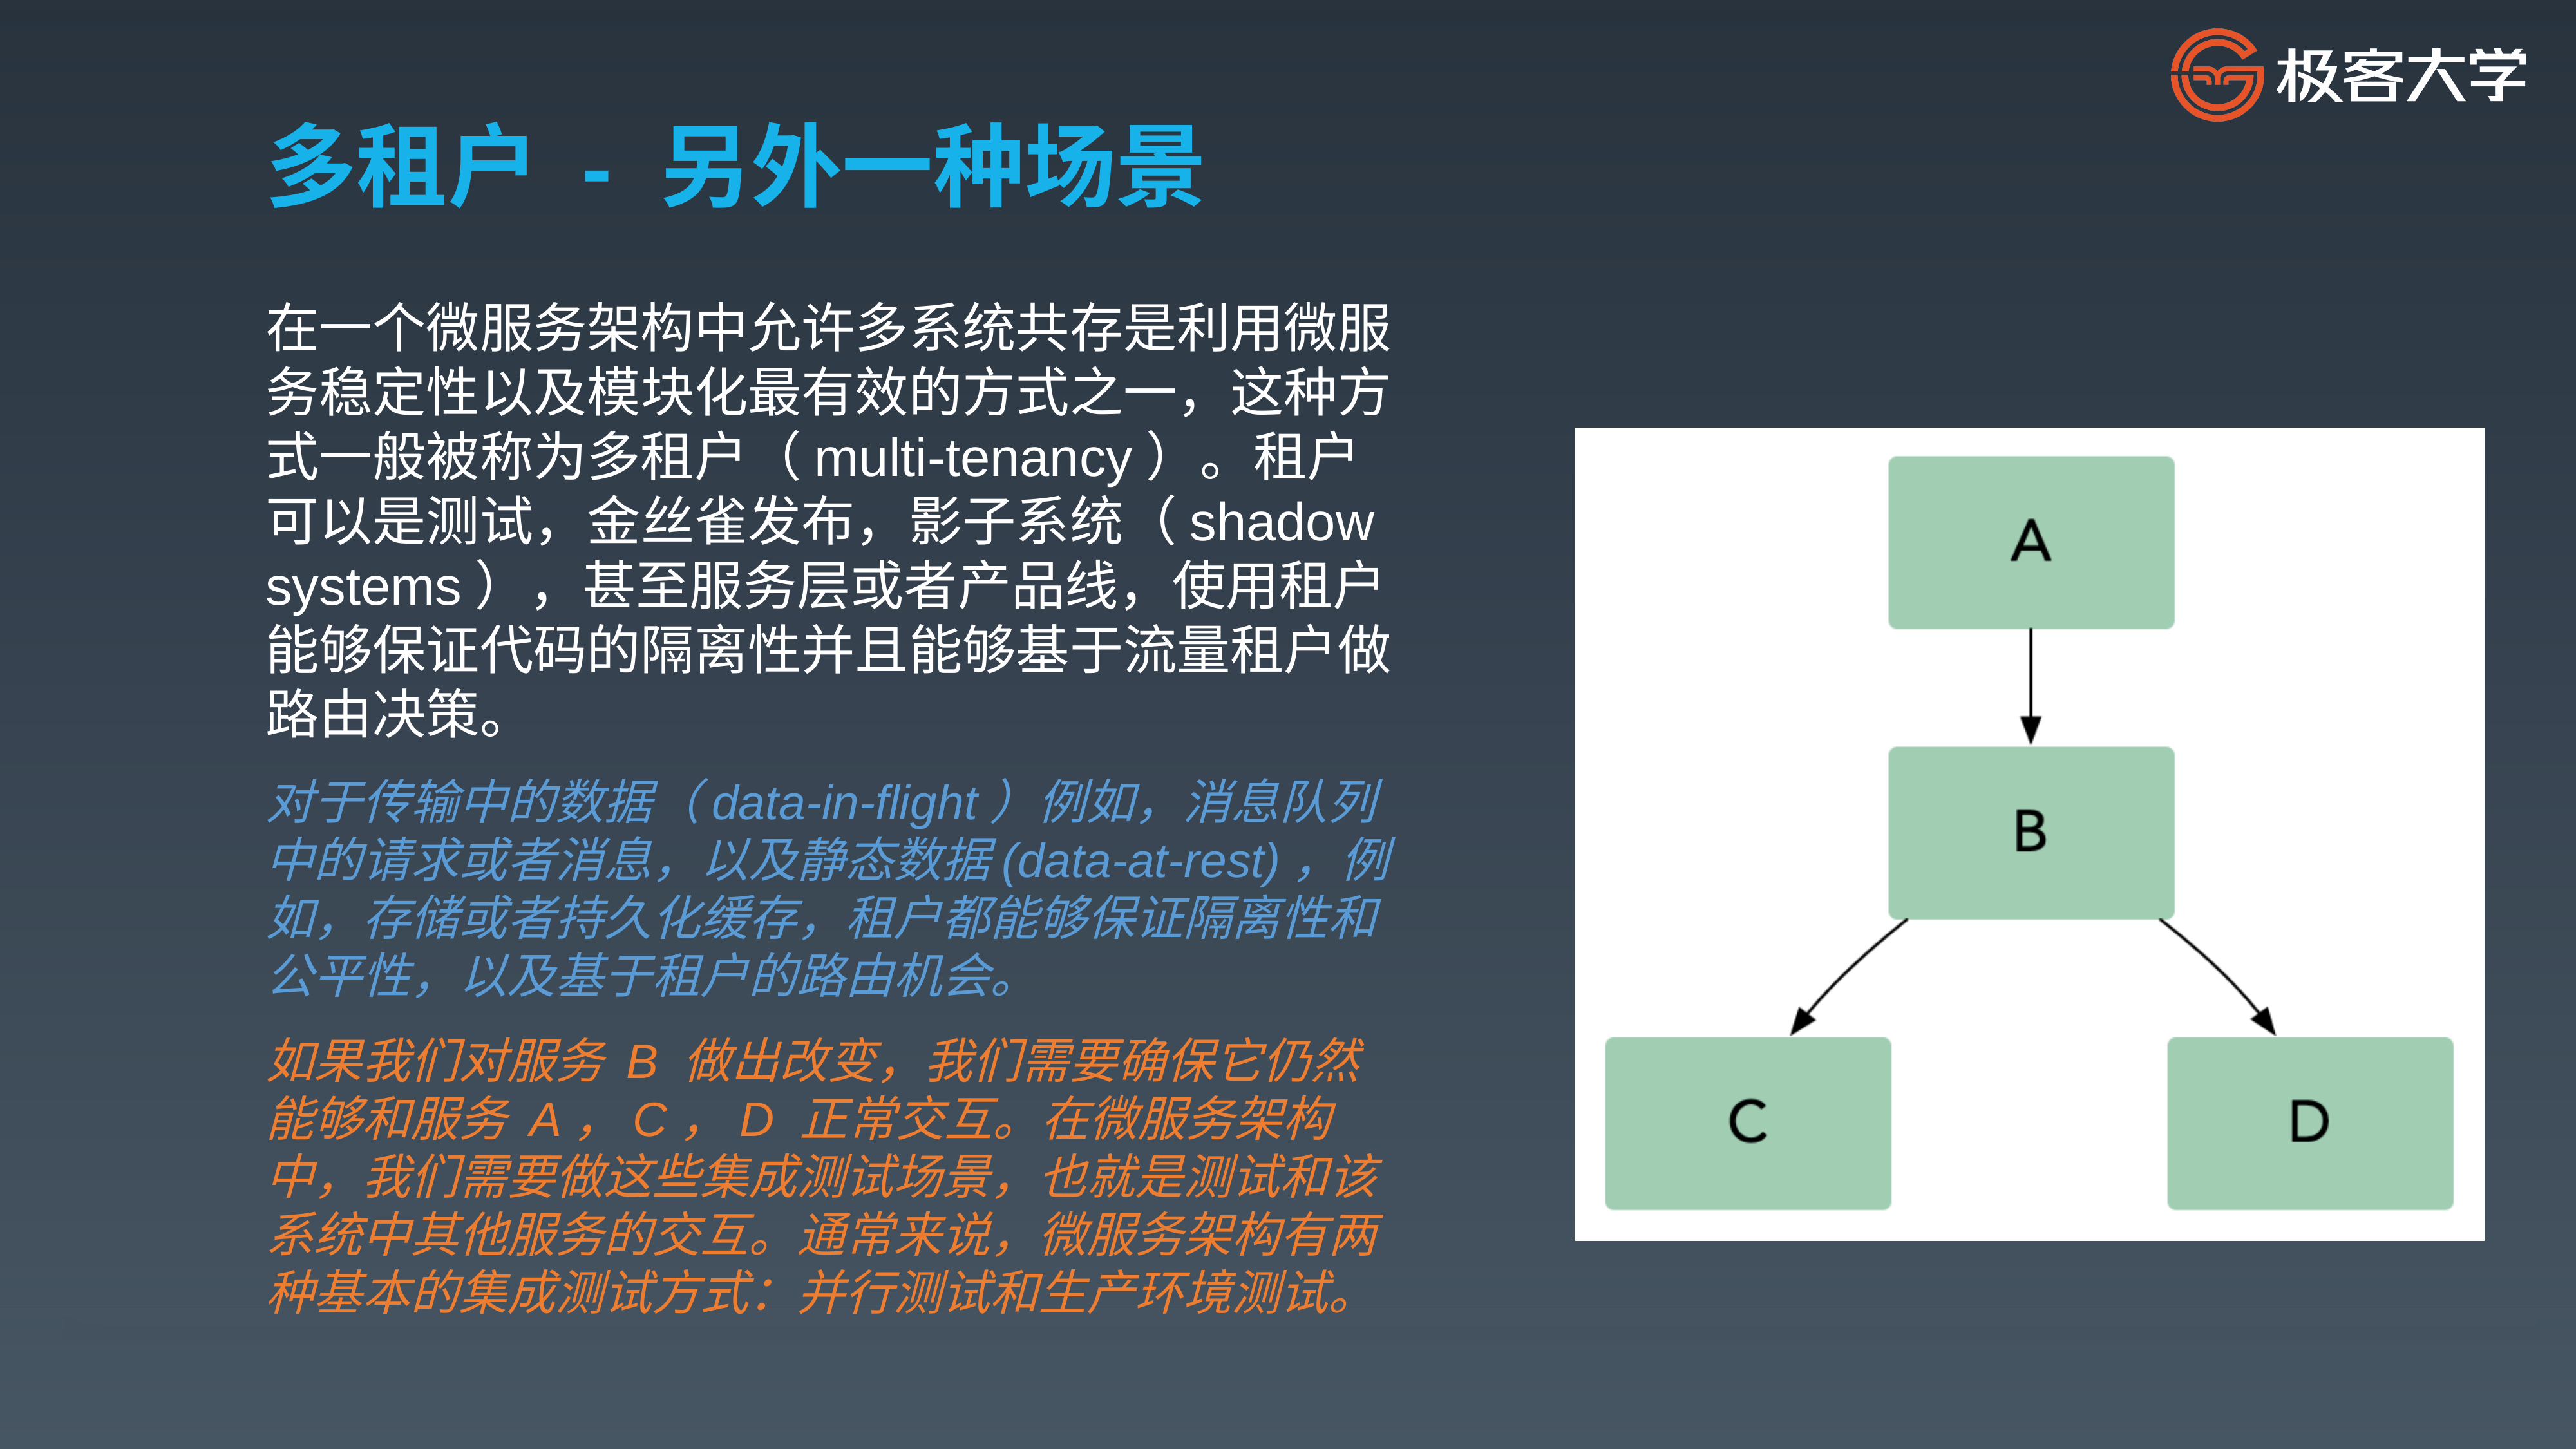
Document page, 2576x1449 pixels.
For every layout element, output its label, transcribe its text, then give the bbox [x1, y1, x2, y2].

title 多租户 - 另外一种场景 [260, 103, 2316, 243]
list 在一个微服务架构中允许多系统共存是利用微服务稳定性以及模块化最有效的方式之一，这种方式一般被称为多租户（multi-tenancy）。租户可以是测试，金丝雀发布，影子系统（shadow systems），甚至服务层或者产品线，使用租户能够保证代码的隔离性并且能够基于流量租户做路由决策。 对于传输中的数据（data-in-flight）例如，消息队列中的请求或者消息，以及静态数据(data-at-rest)，例如，存储或者持久化缓存，租户都能够保证隔离性和公平性，以及基于租户的路由机会。 如果我们对服务 B 做出改变，我们需要确保它仍然能够和服务 A，C，D 正常交互。在微服务架构中，我们需要做这些集成测试场景，也就是测试和该系统中其他服务的交互。通常来说，微服务架构有两种基本的集成测试方式：并行测试和生产环境测试。 [260, 288, 1403, 1339]
picture [0, 0, 2576, 1449]
